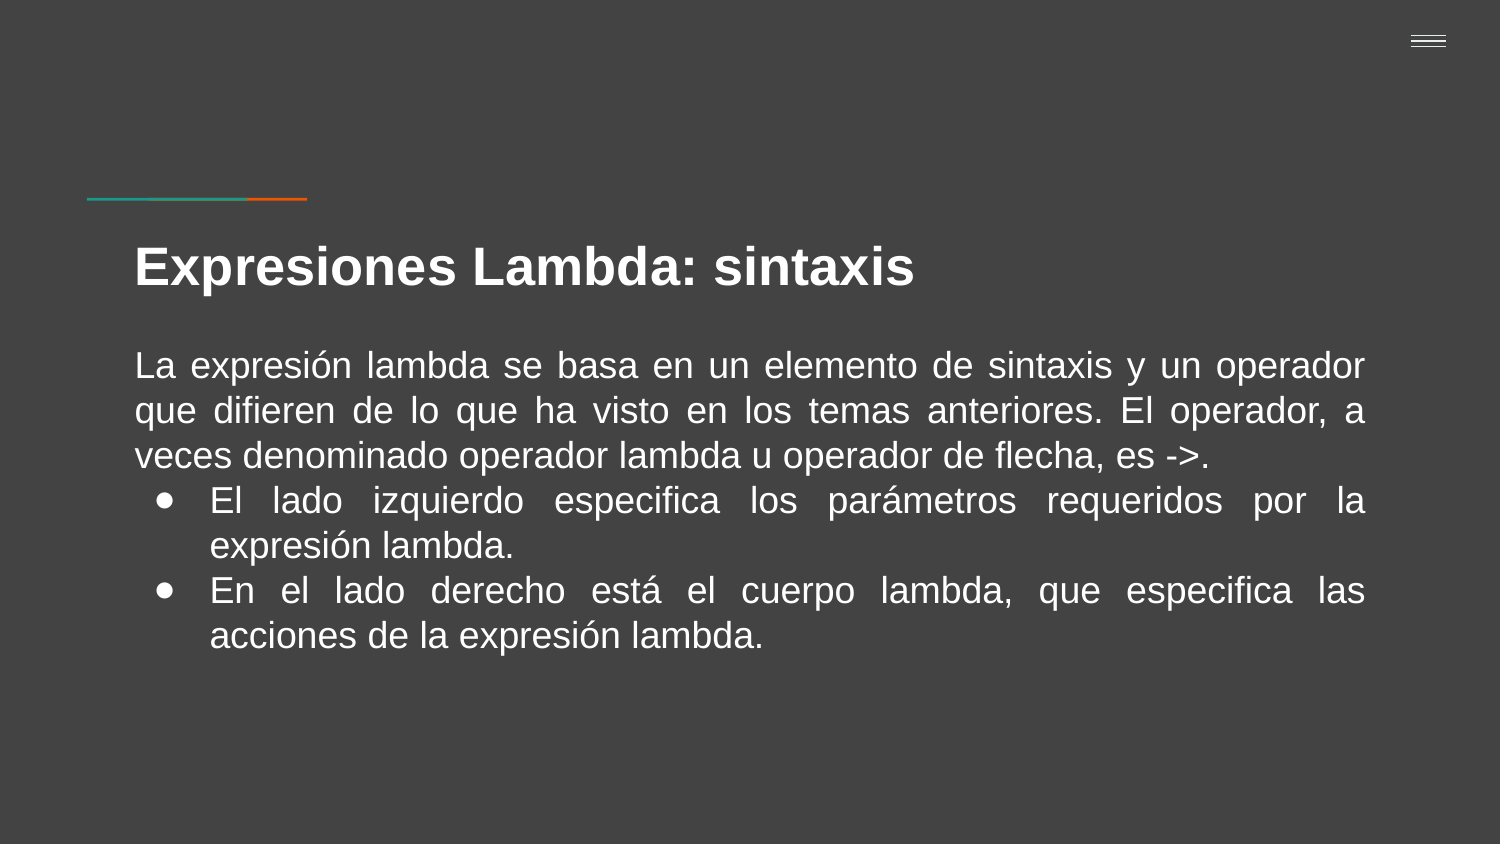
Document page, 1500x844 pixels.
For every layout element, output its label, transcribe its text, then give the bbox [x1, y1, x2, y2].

list La expresión lambda se basa en un elemento de sintaxis y un operador que difieren de lo que ha visto en los temas anteriores. El operador, a veces denominado operador lambda u operador de flecha, es ->. El lado izquierdo especifica los parámetros requeridos por la expresión lambda. En el lado derecho está el cuerpo lambda, que especifica las acciones de la expresión lambda. [119, 326, 1381, 739]
title Expresiones Lambda: sintaxis [119, 216, 1381, 305]
